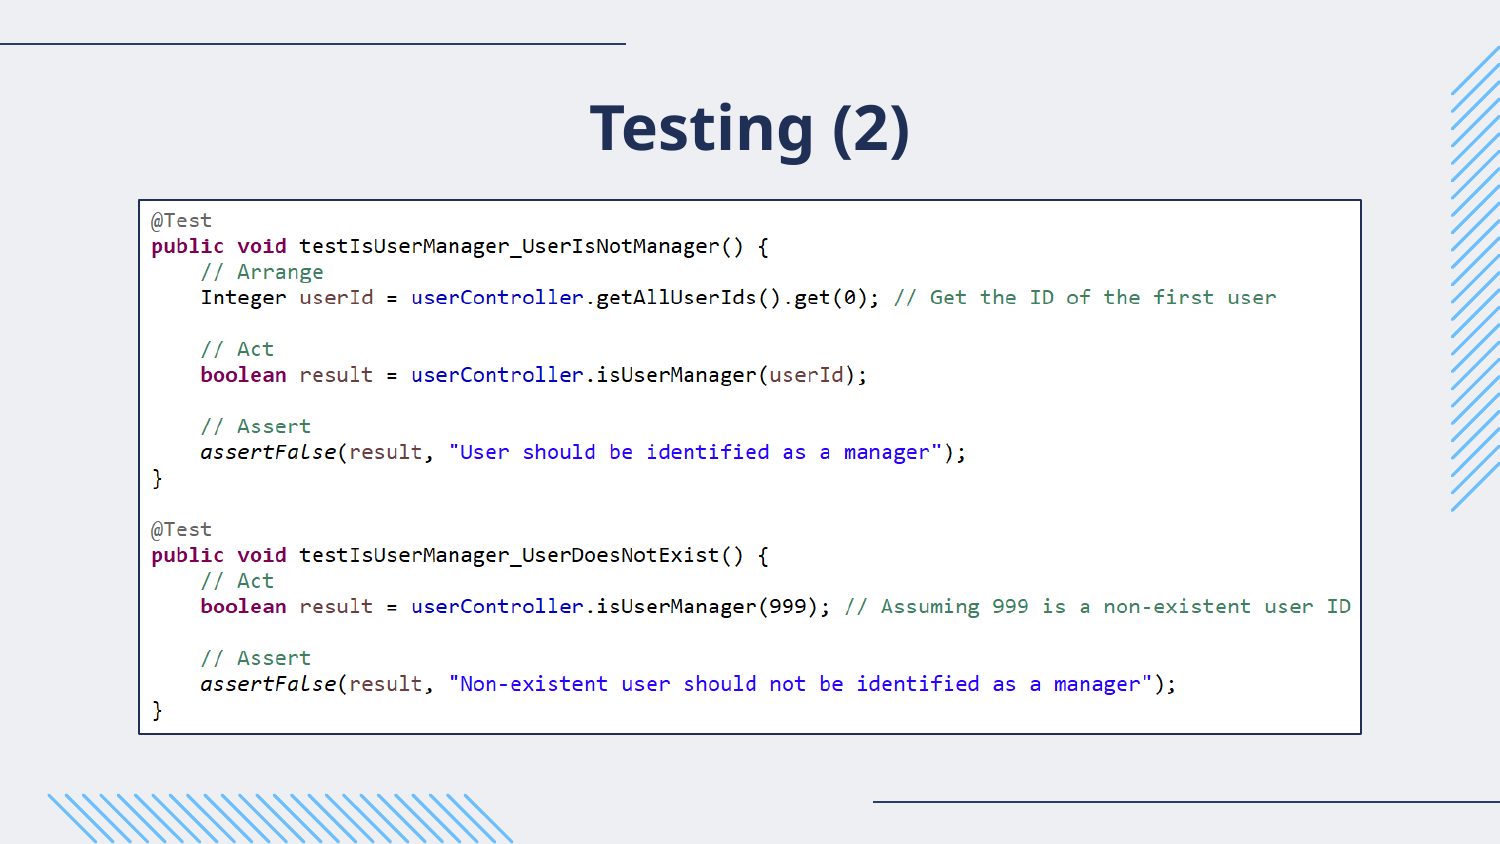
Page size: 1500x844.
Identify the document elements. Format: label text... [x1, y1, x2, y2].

title Testing (2) [118, 72, 1382, 167]
picture [139, 200, 1361, 734]
